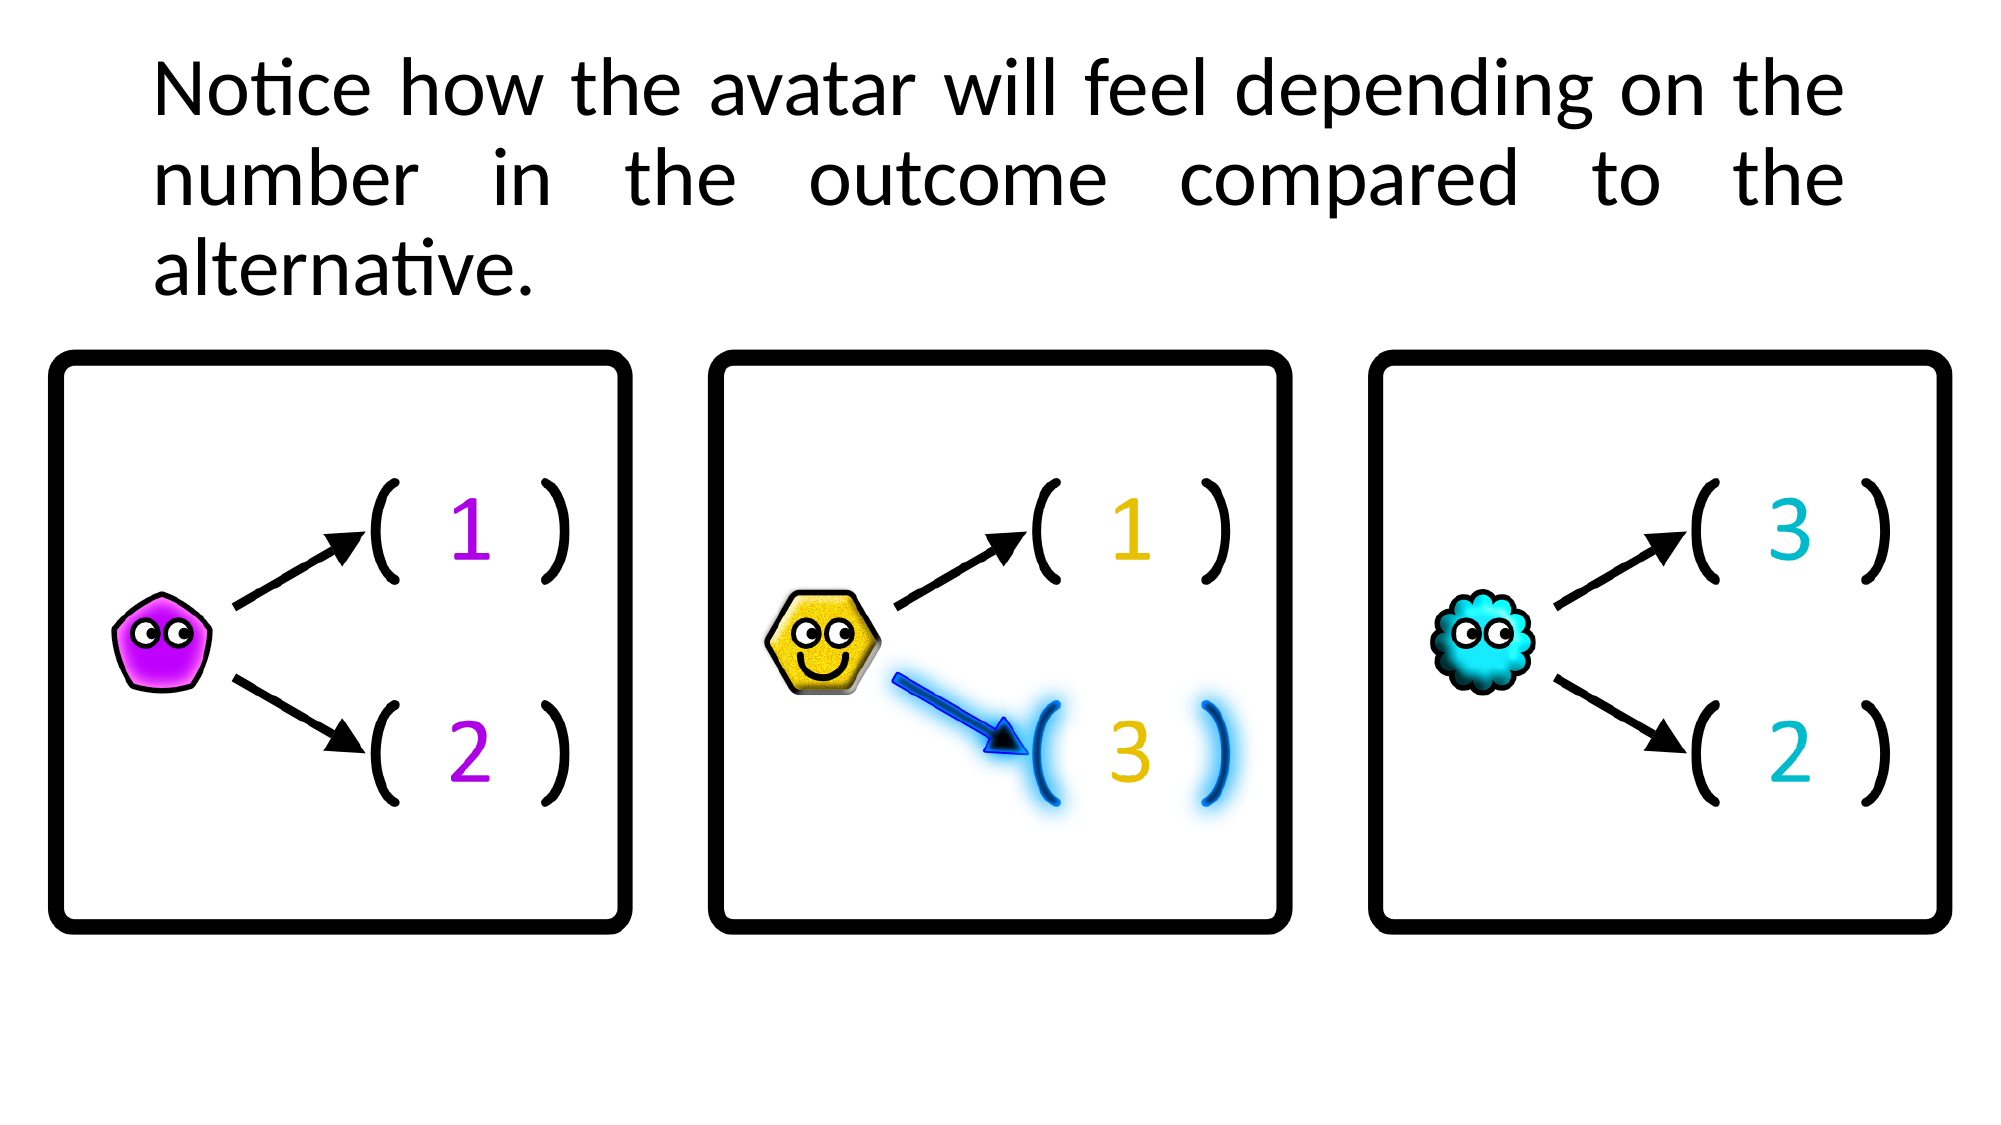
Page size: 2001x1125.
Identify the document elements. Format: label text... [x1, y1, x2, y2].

list Notice how the avatar will feel depending on the number in the outcome compared to the alternative. [137, 36, 1863, 349]
picture [47, 349, 1953, 935]
